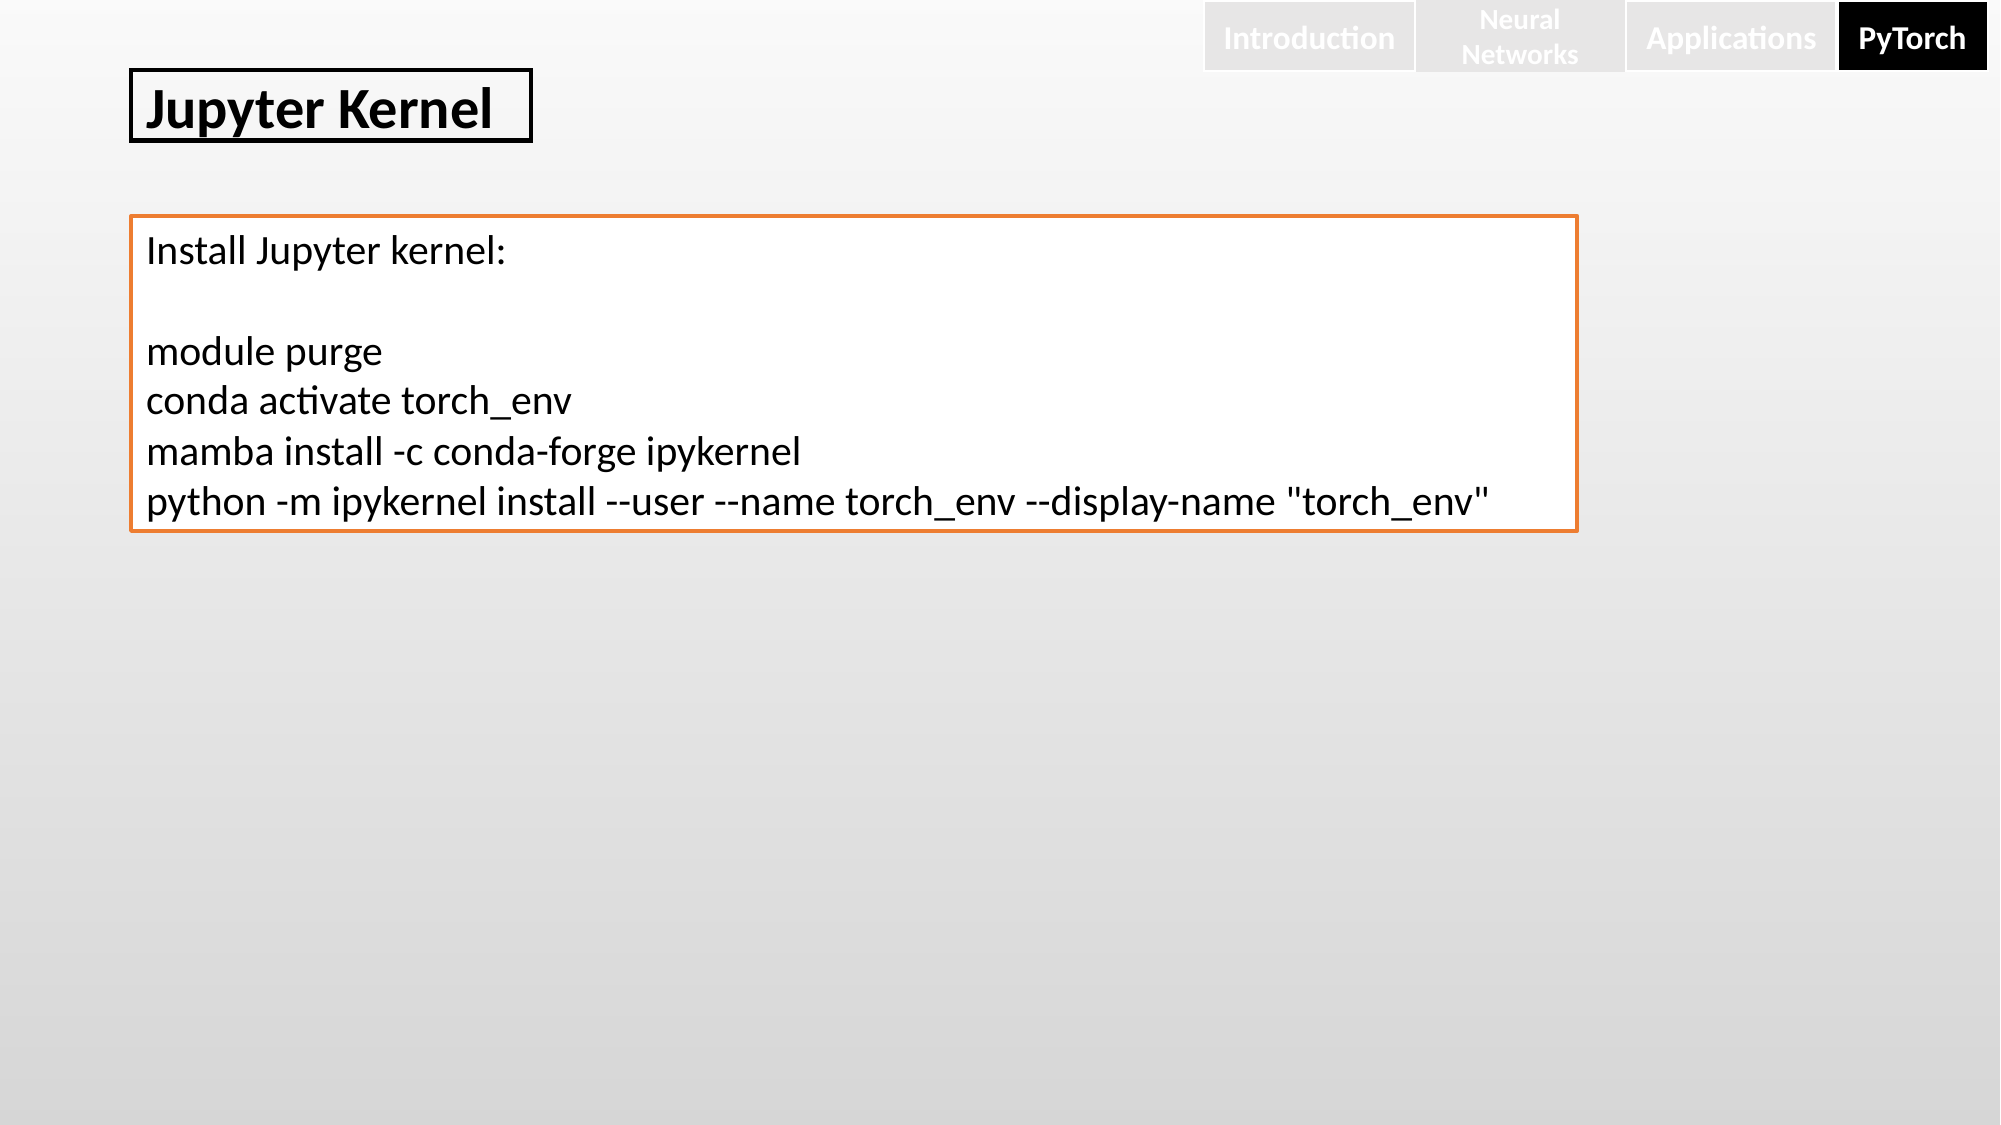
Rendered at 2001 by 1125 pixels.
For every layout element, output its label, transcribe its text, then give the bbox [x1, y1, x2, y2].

text_box Jupyter Kernel [131, 70, 532, 141]
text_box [1203, 0, 1989, 72]
text_box Install Jupyter kernel: module purge conda activate torch_env mamba install -c conda-forge ipykernel python -m ipykernel install --user --name torch_env --display-name "torch_env" [129, 214, 1579, 533]
